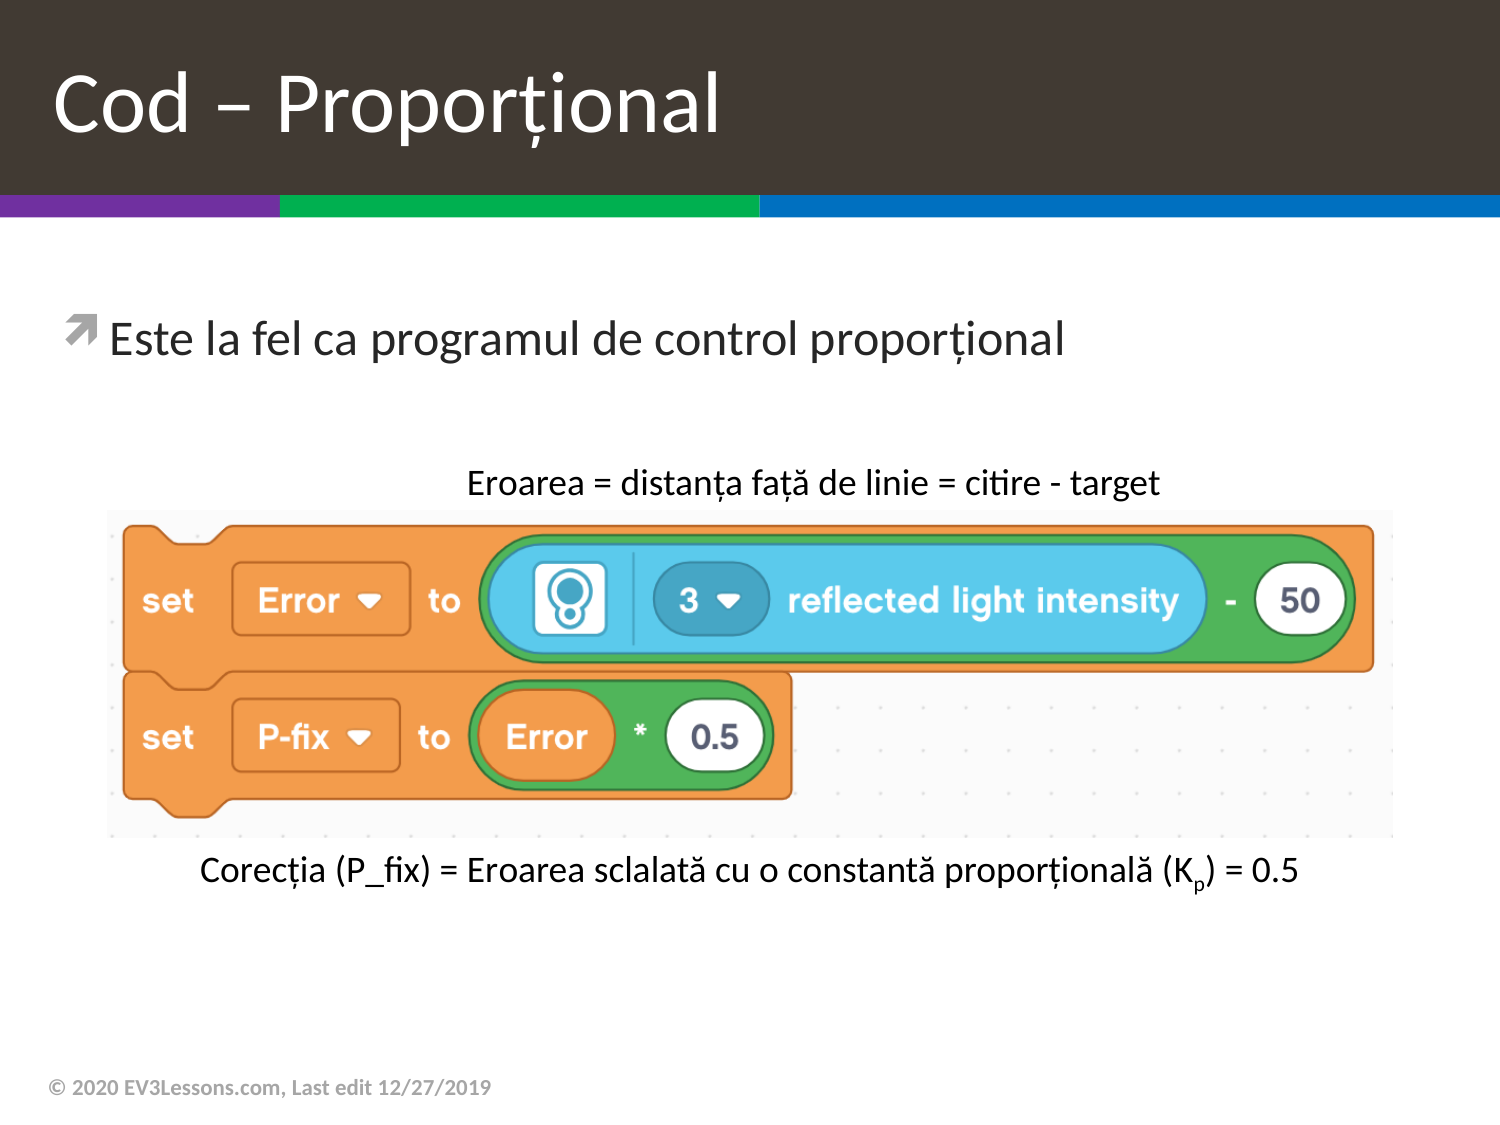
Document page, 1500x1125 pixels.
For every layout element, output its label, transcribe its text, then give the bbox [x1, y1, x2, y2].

footer © 2020 EV3Lessons.com, Last edit 12/27/2019 [32, 1055, 1038, 1116]
title Cod – Proporțional [0, 0, 1500, 195]
text_box Corecția (P_fix) = Eroarea sclalată cu o constantă proporțională (Kp) = 0.5 [124, 852, 1375, 904]
list Este la fel ca programul de control proporțional [46, 298, 1454, 1005]
text_box Eroarea = distanța față de linie = citire - target [398, 450, 1230, 508]
picture [107, 510, 1393, 838]
